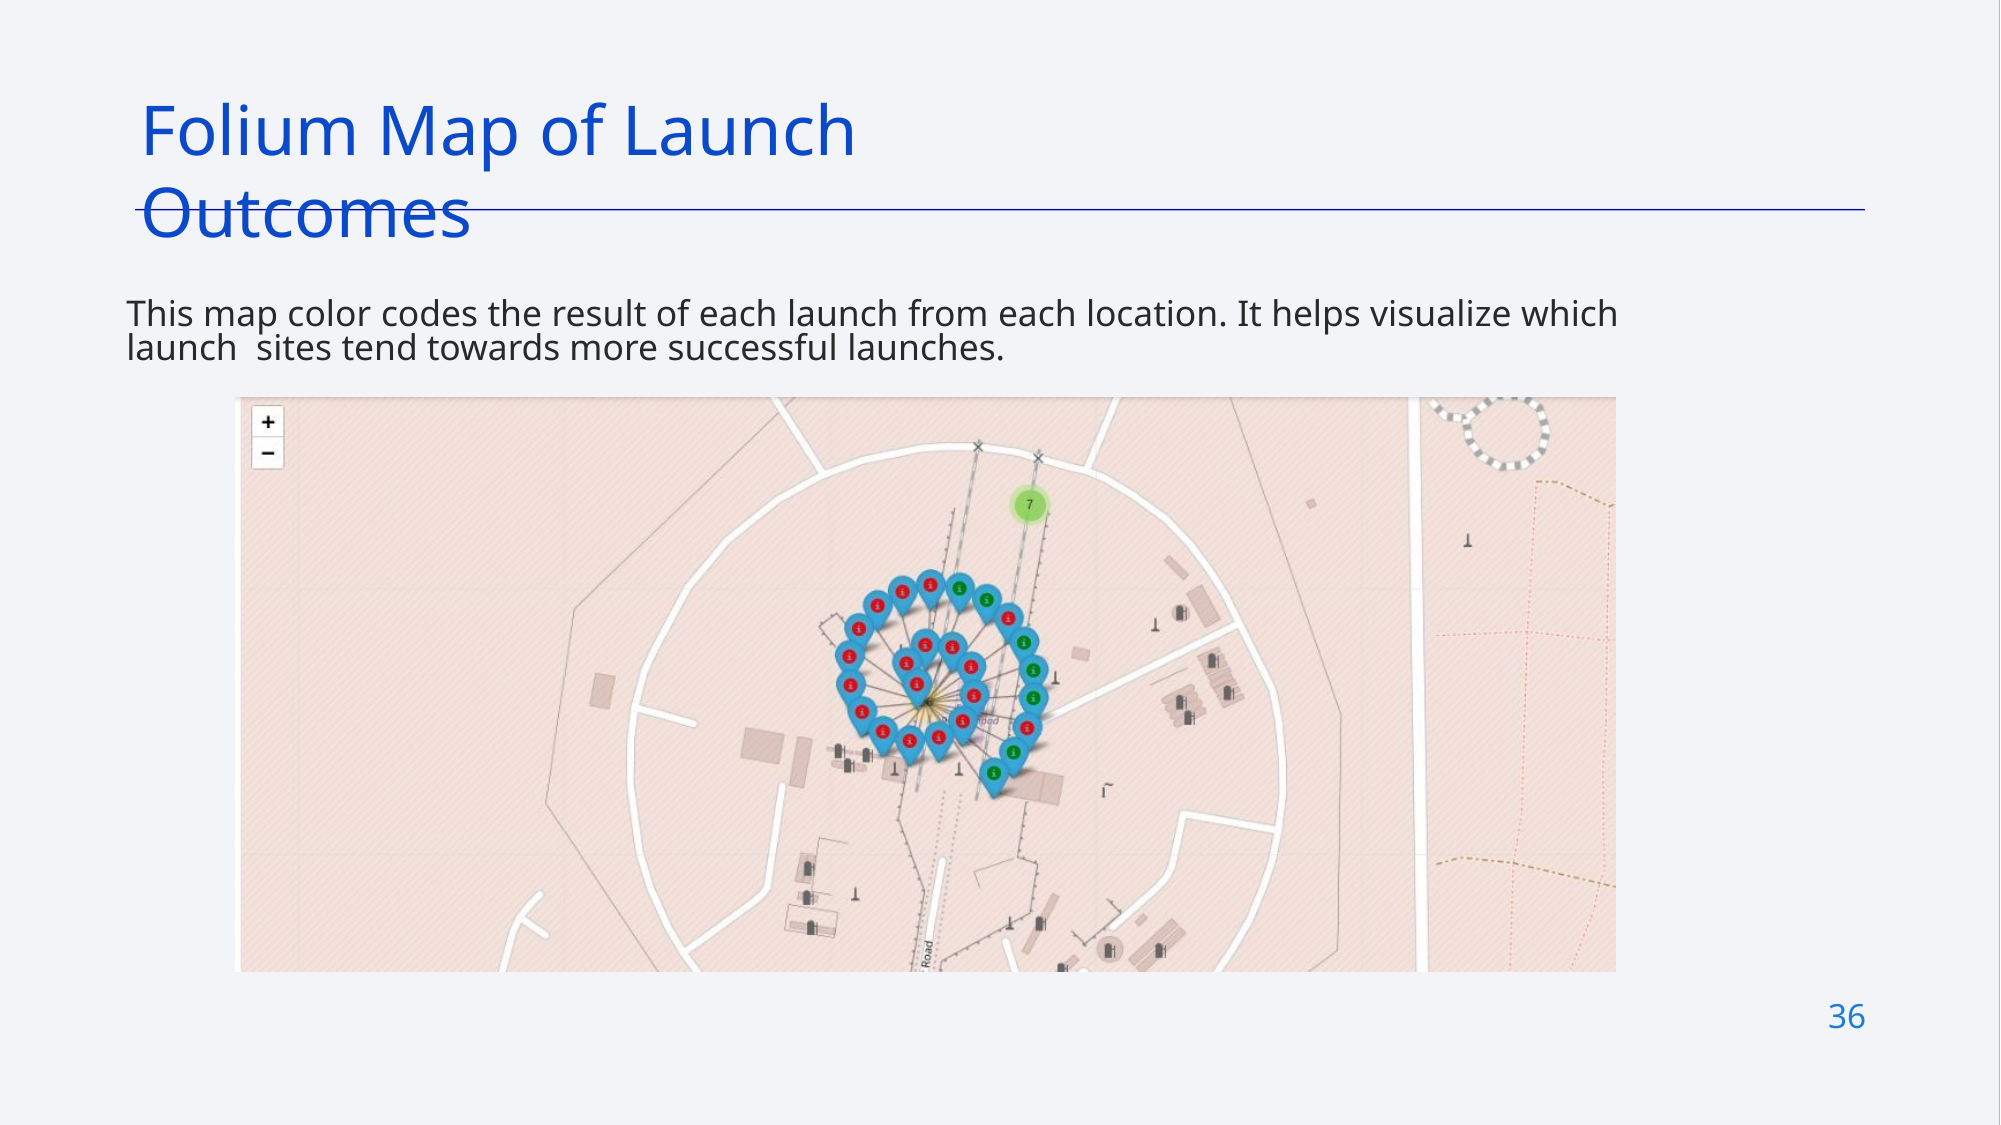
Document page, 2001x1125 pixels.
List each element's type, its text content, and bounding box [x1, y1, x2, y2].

slide_number 35 [1821, 1001, 1872, 1125]
text_box Folium Map of Launch Outcomes [138, 84, 1160, 252]
picture [0, 0, 2000, 1125]
text_box This map color codes the result of each launch from each location. It helps visualize which launch sites tend towards more successful launches. [124, 289, 1657, 368]
